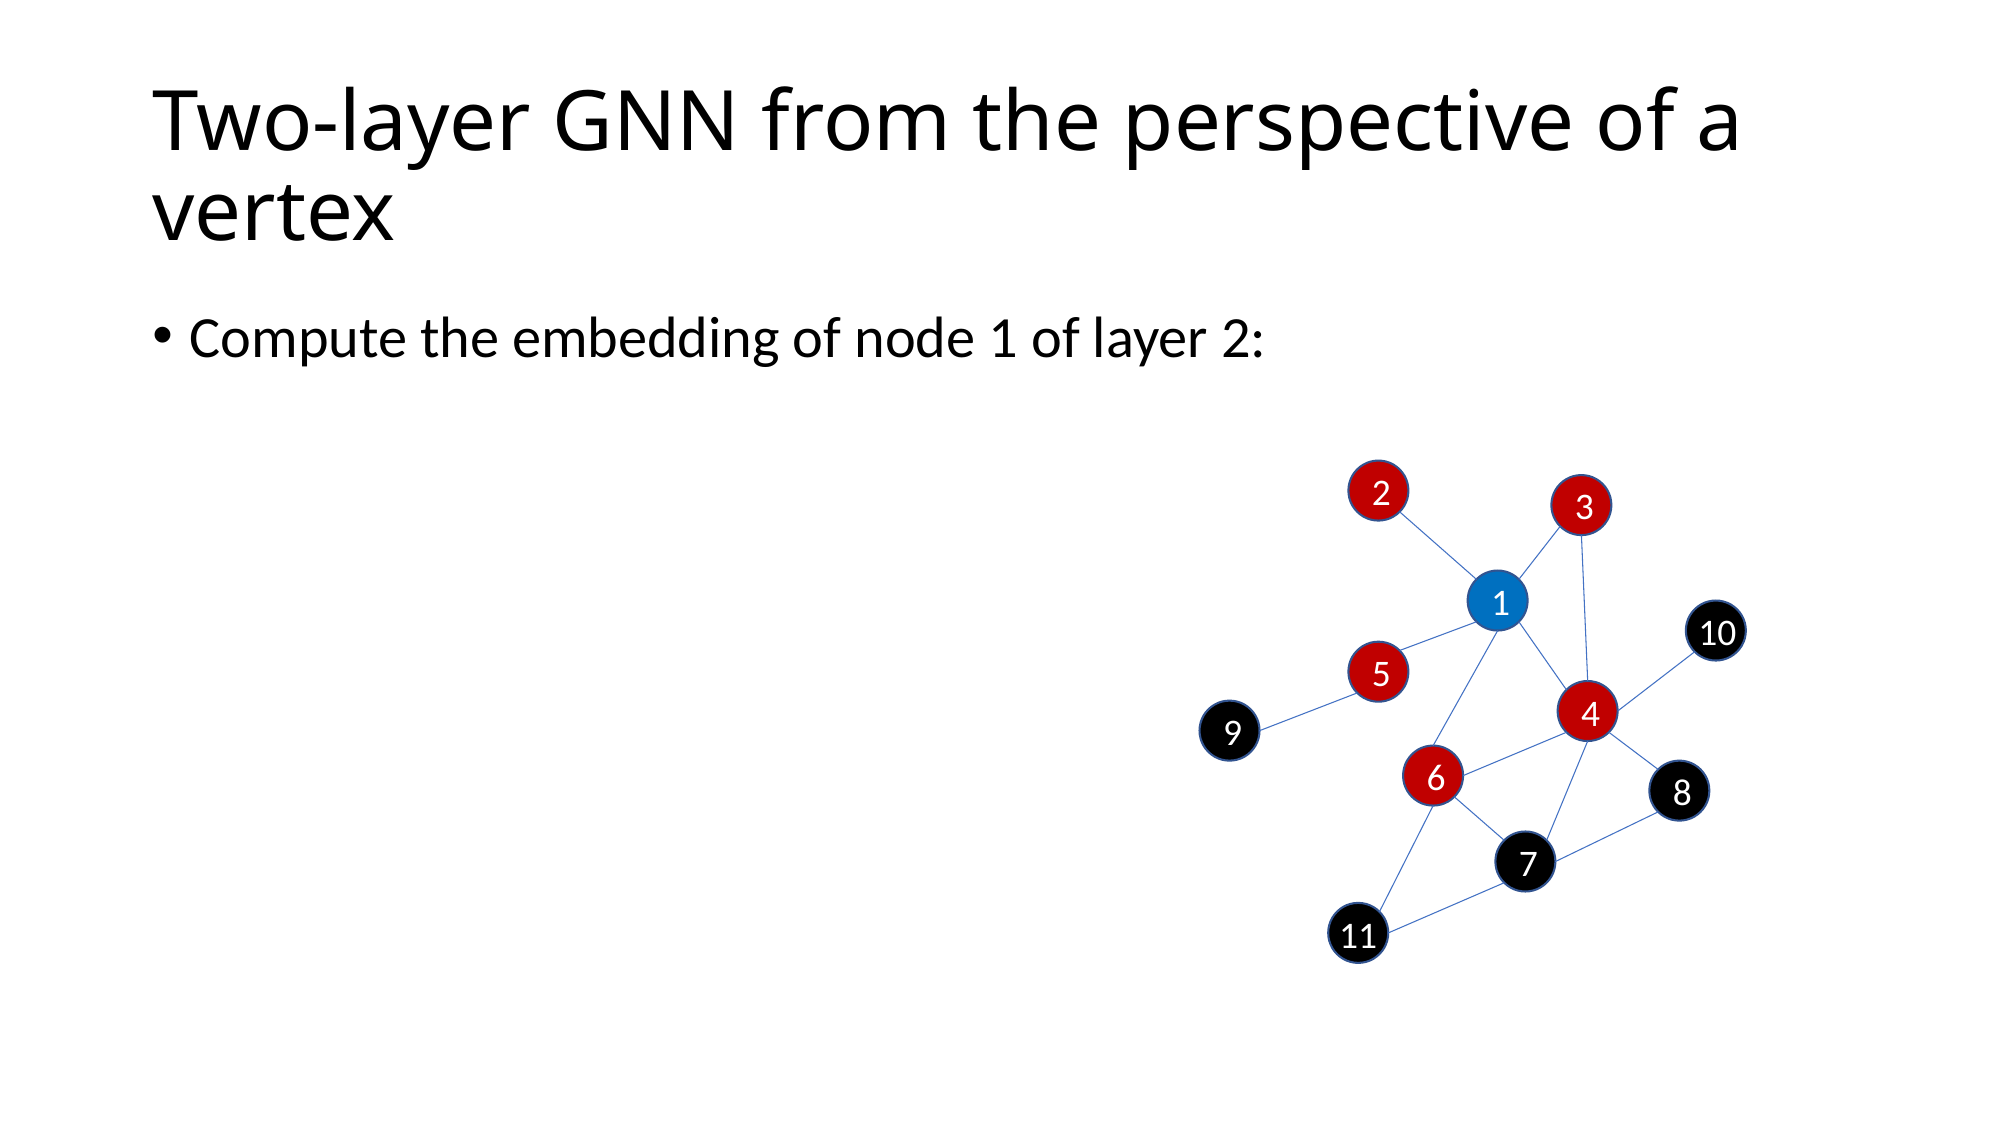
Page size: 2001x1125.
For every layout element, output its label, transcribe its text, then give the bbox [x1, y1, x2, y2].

title Two-layer GNN from the perspective of a vertex [137, 59, 1863, 278]
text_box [1199, 460, 1752, 965]
